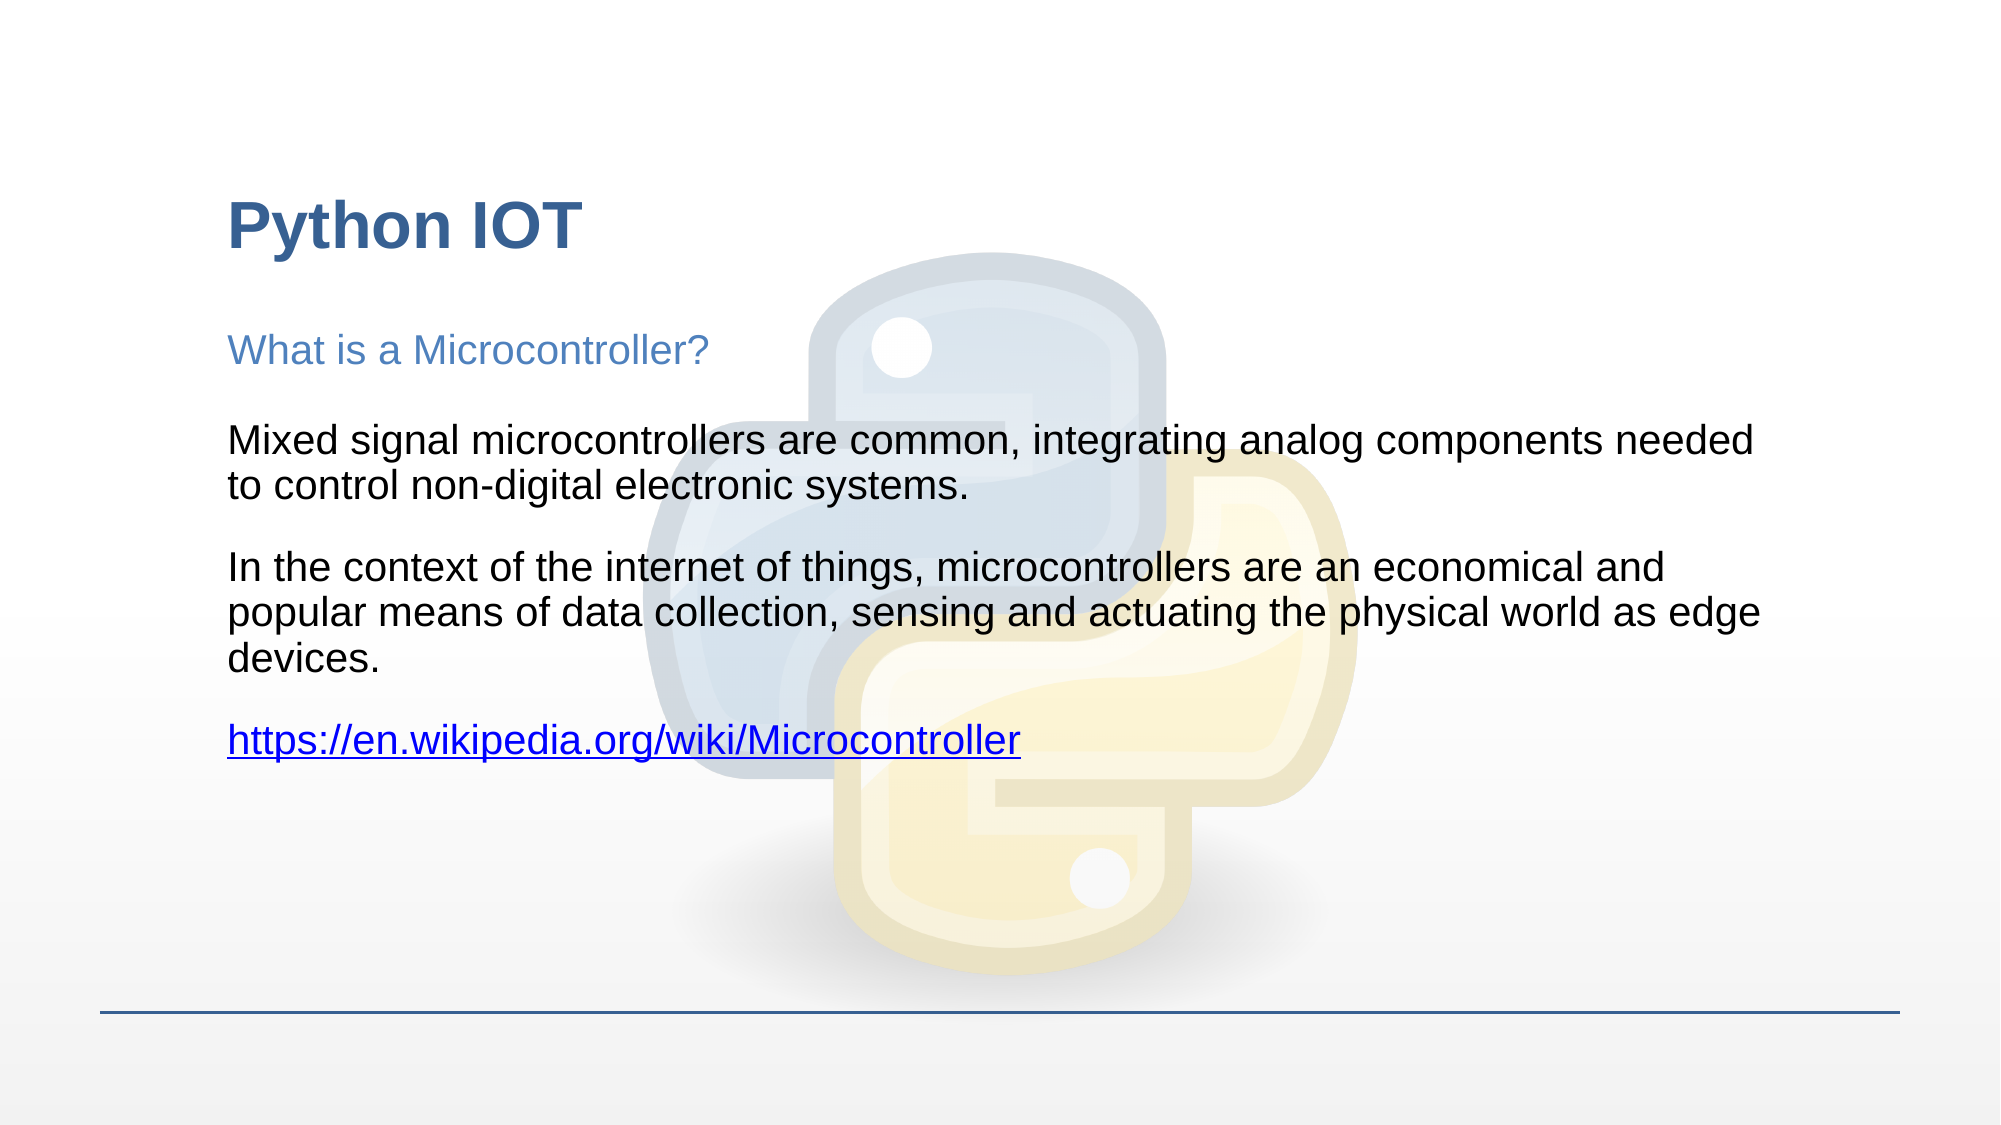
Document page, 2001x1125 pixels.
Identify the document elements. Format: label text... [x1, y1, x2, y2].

list Mixed signal microcontrollers are common, integrating analog components needed to control non-digital electronic systems. In the context of the internet of things, microcontrollers are an economical and popular means of data collection, sensing and actuating the physical world as edge devices. https://en.wikipedia.org/wiki/Microcontroller [212, 410, 1788, 950]
list What is a Microcontroller? [212, 298, 1788, 404]
title Python IOT [212, 82, 1788, 271]
